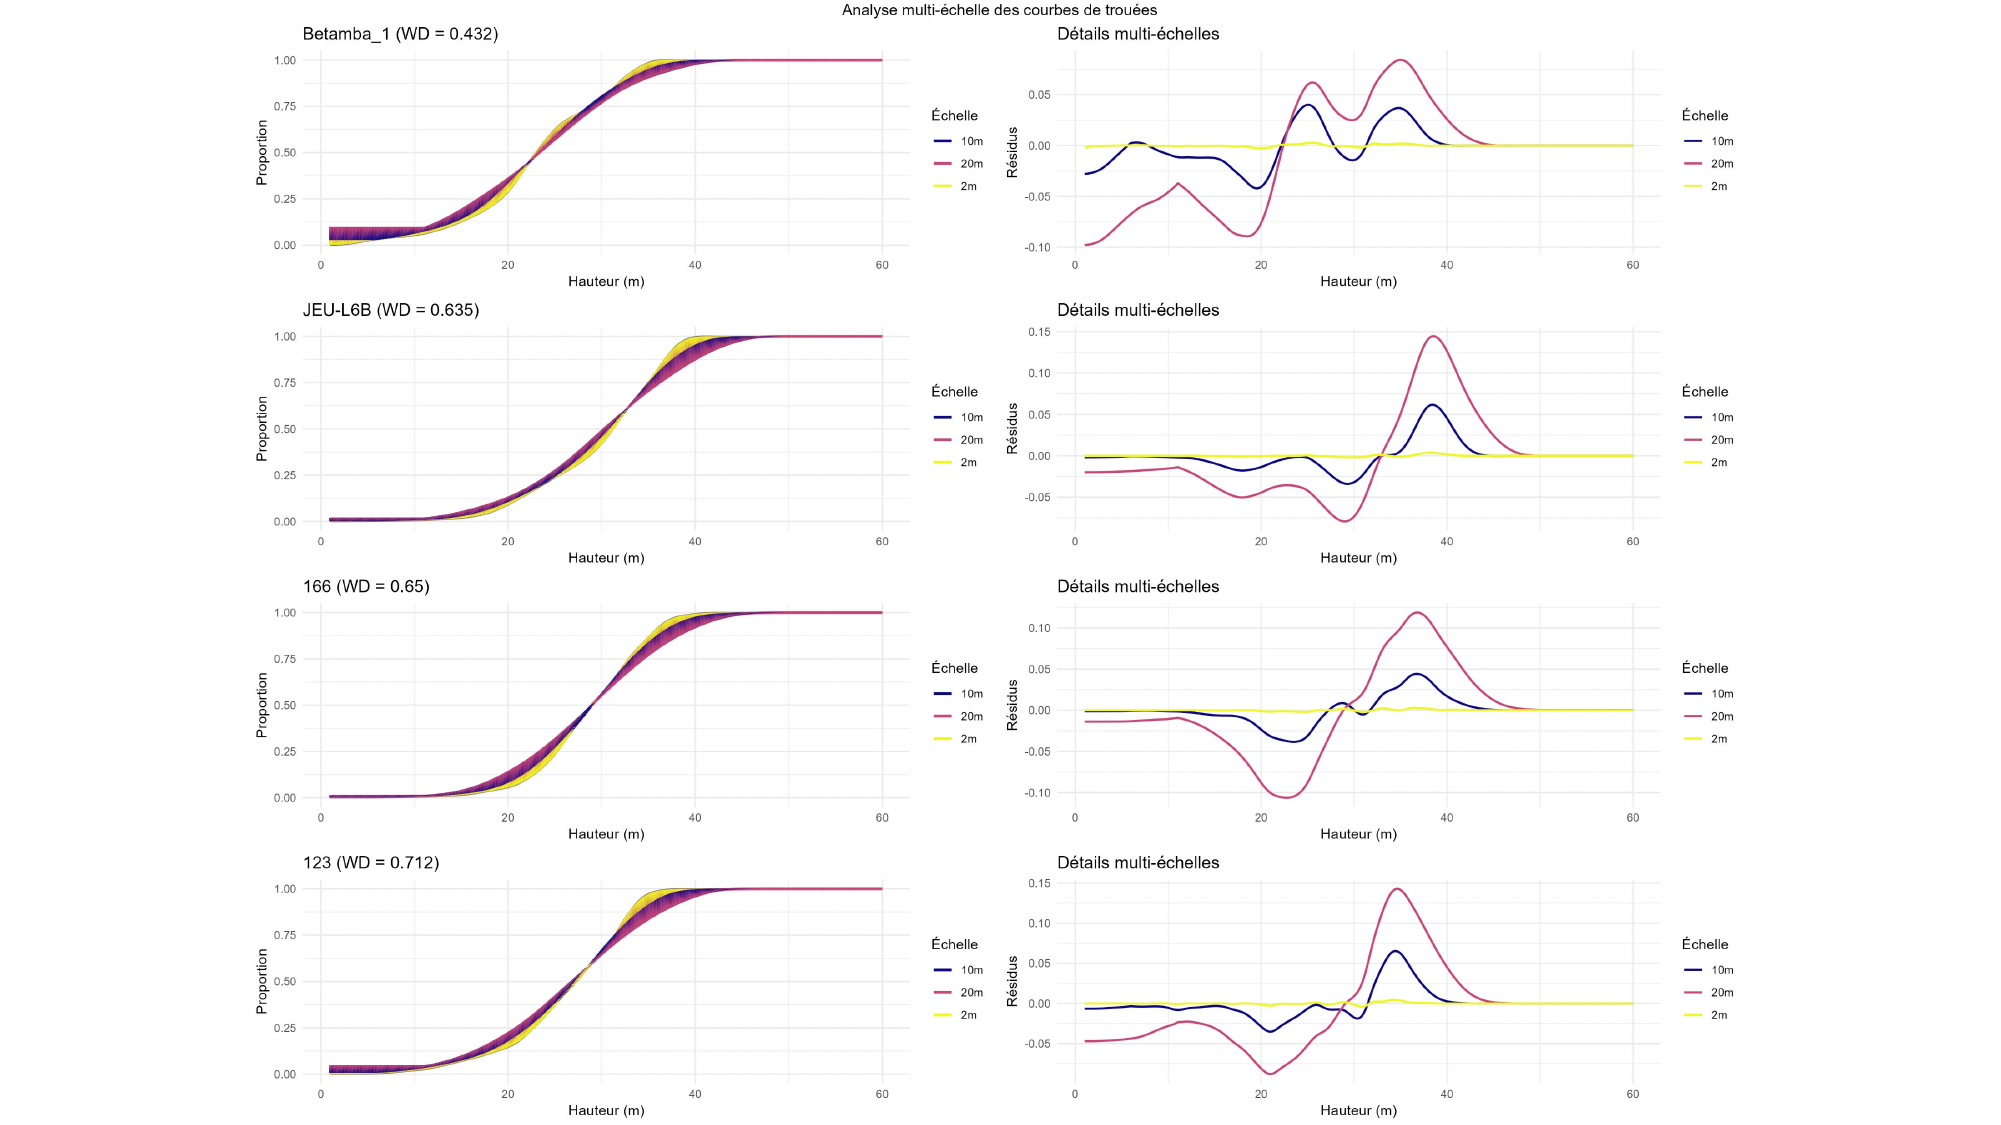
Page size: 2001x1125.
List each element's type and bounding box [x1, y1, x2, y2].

picture [249, 0, 1751, 1125]
